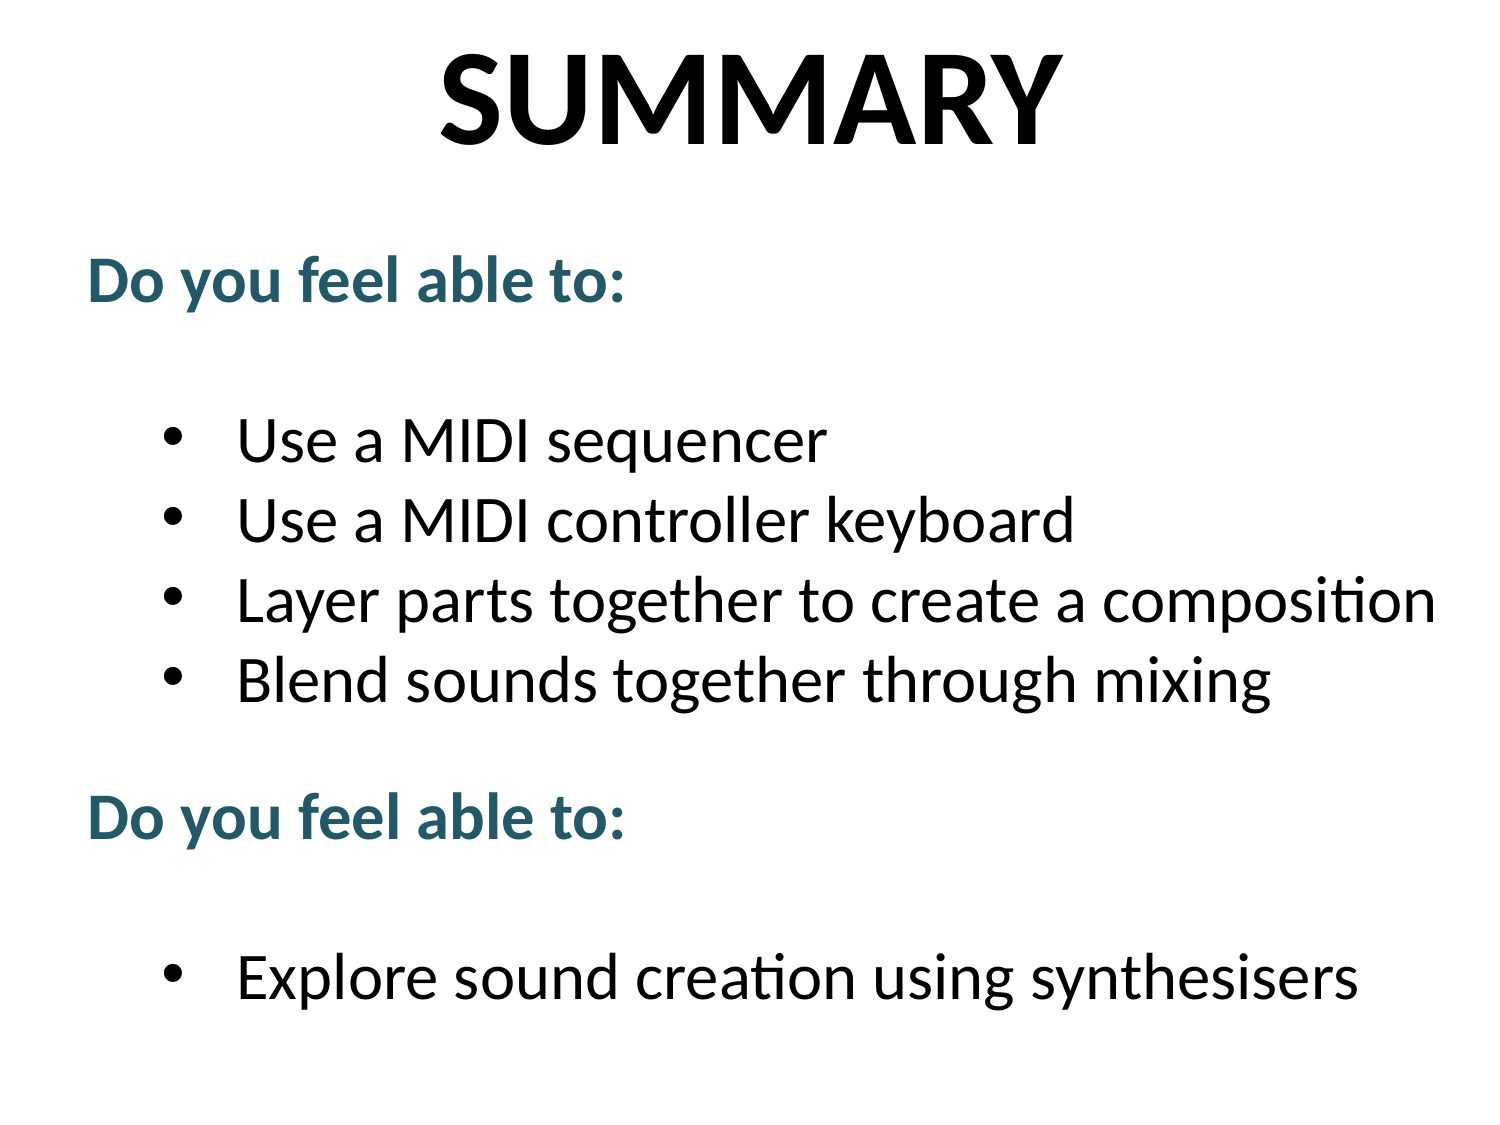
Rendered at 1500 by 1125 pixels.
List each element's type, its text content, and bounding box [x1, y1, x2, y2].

text_box Do you feel able to: Use a MIDI sequencer Use a MIDI controller keyboard Layer parts together to create a composition Blend sounds together through mixing [72, 228, 1454, 723]
text_box SUMMARY [321, 0, 1181, 180]
text_box Do you feel able to: Explore sound creation using synthesisers [72, 765, 1375, 1020]
